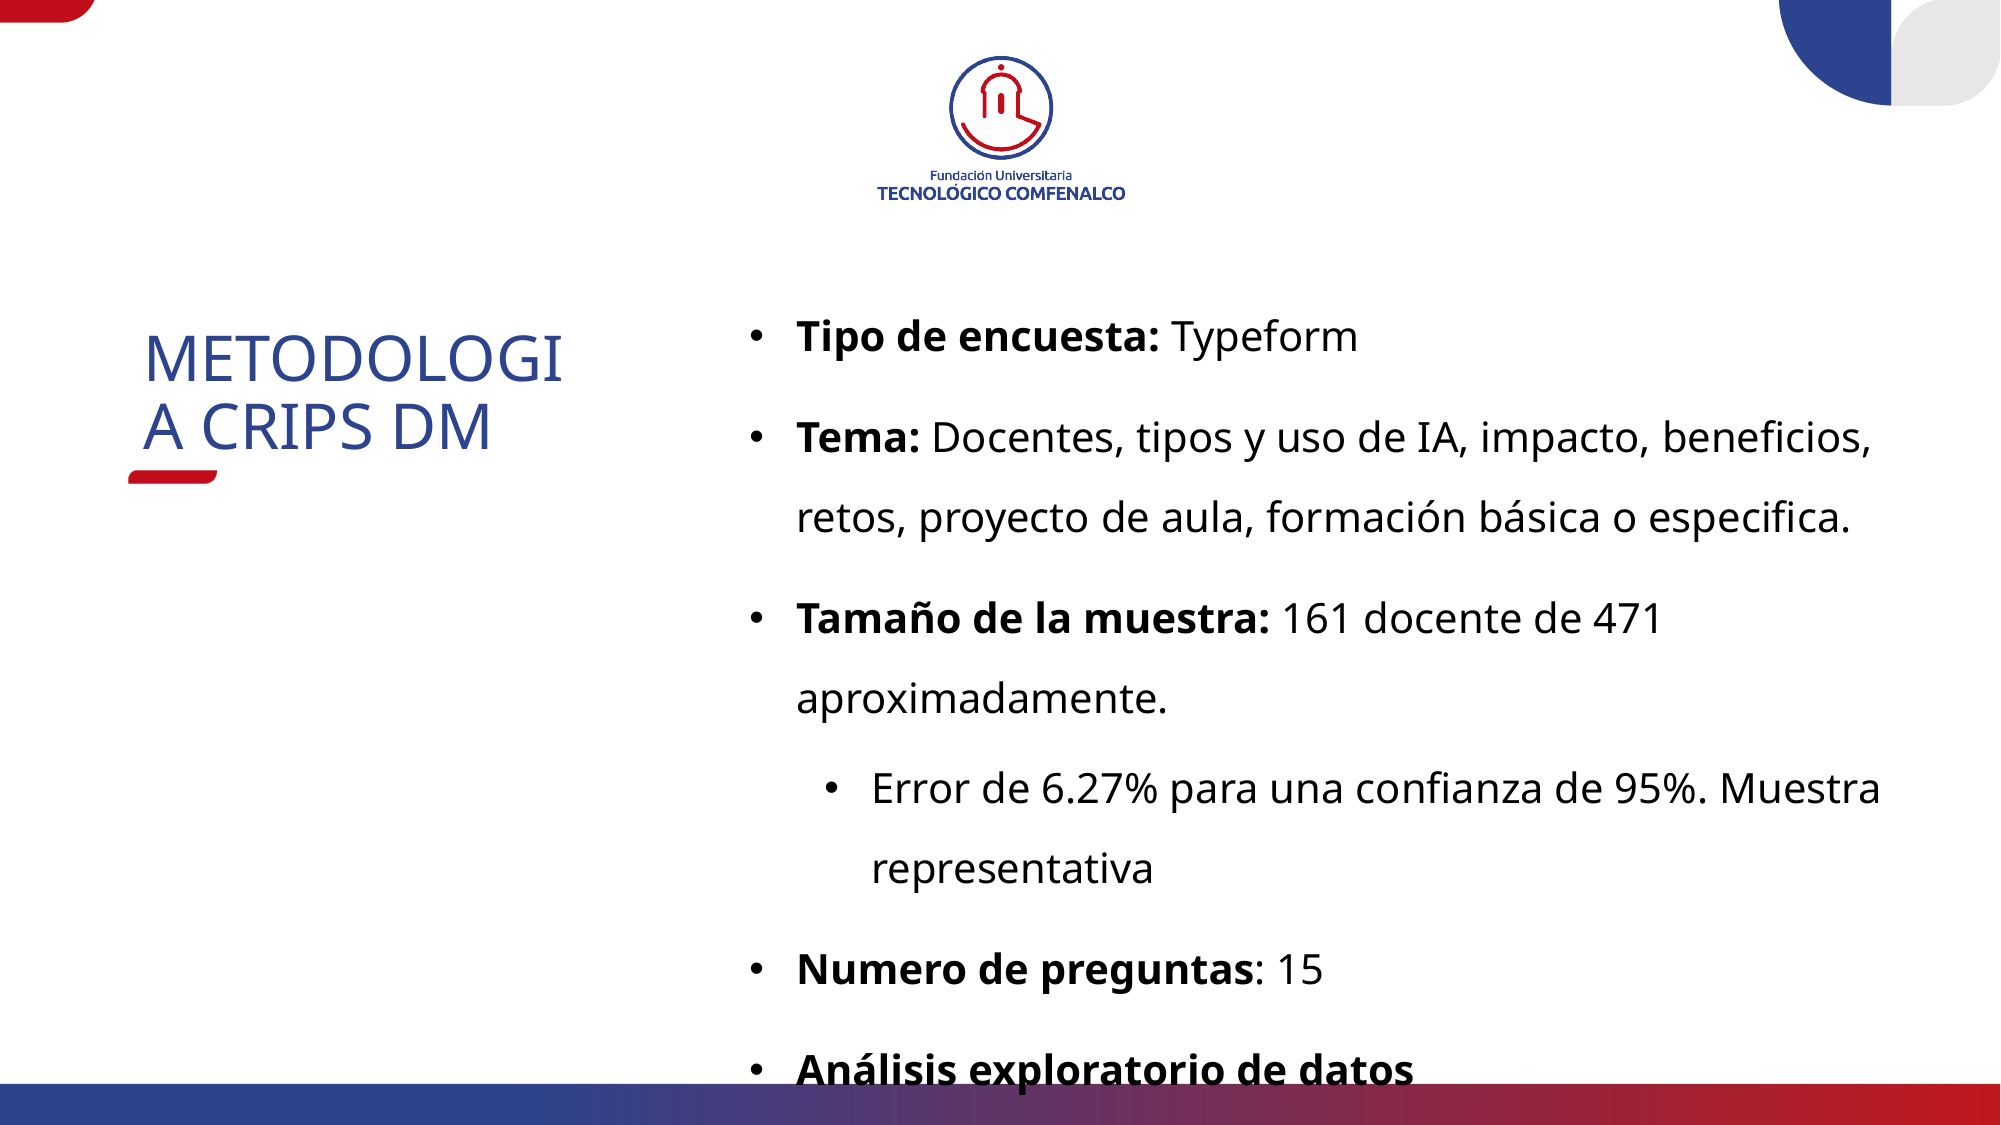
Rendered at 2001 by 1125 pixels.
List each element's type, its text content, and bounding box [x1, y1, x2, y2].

text_box METODOLOGIA CRIPS DM [128, 272, 588, 471]
picture [0, 0, 2001, 1125]
text_box Tipo de encuesta: Typeform Tema: Docentes, tipos y uso de IA, impacto, beneficios, retos, proyecto de aula, formación básica o especifica. Tamaño de la muestra: 161 docente de 471 aproximadamente. Error de 6.27% para una confianza de 95%. Muestra representativa Numero de preguntas: 15 Análisis exploratorio de datos [734, 272, 1935, 1028]
